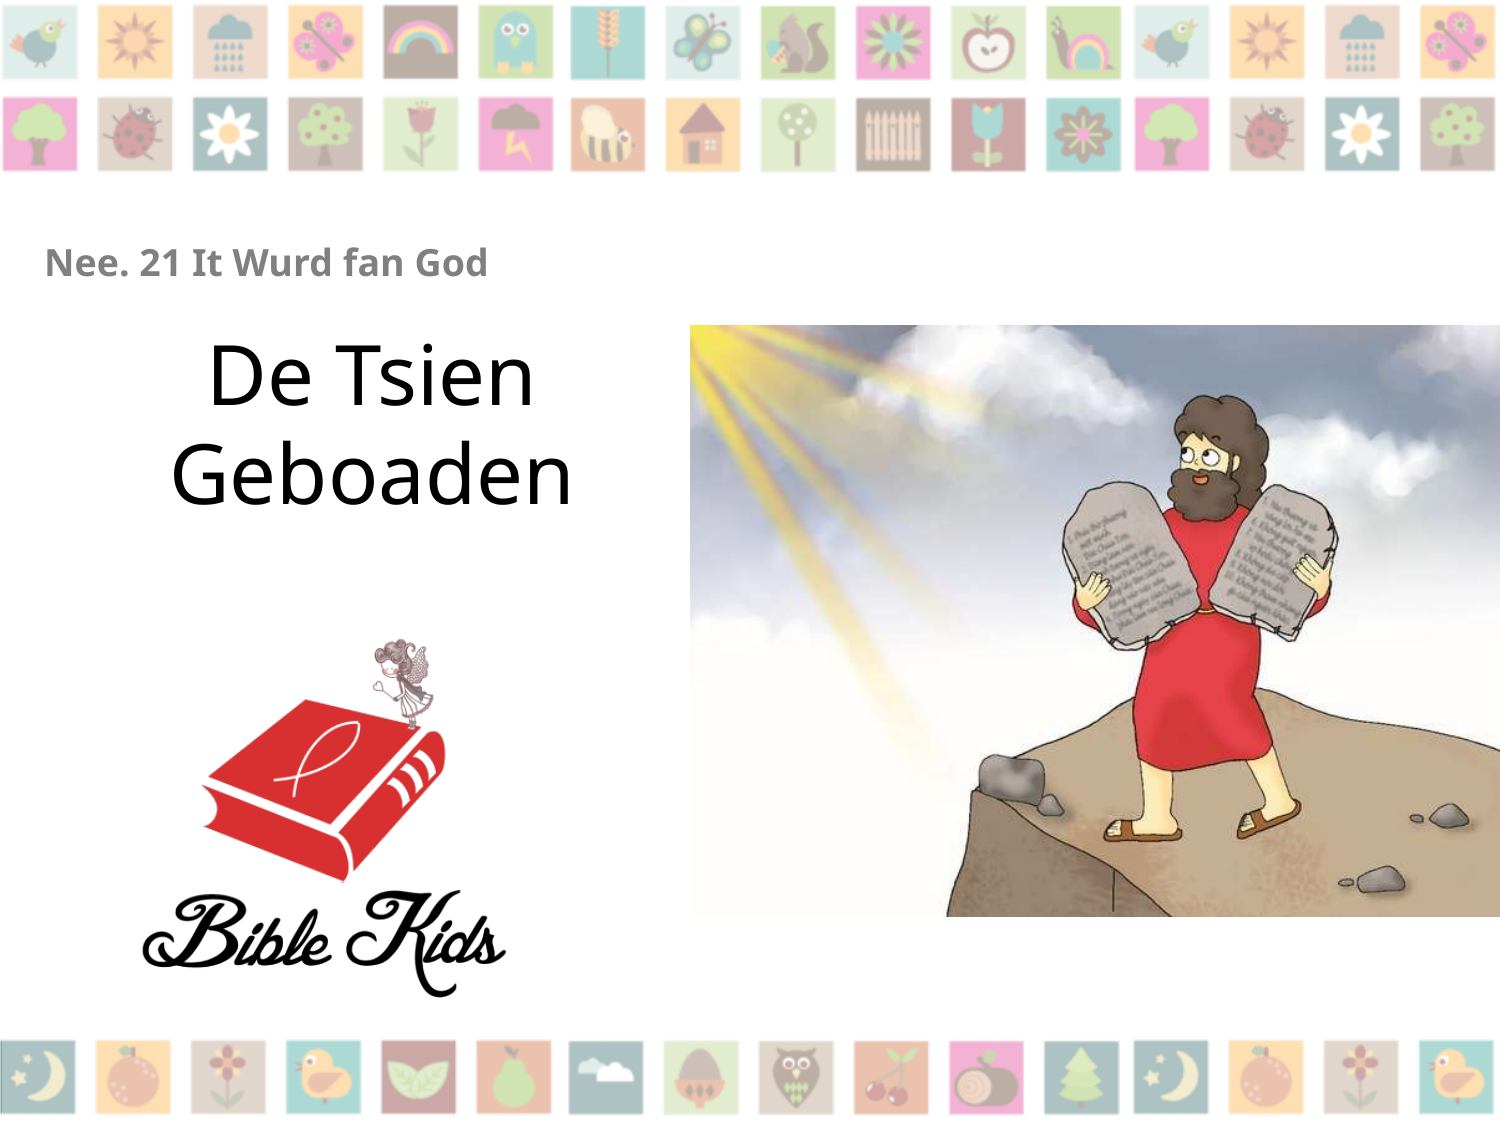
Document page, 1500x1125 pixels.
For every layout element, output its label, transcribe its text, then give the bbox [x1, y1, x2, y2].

picture [690, 324, 1500, 918]
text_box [0, 1028, 1500, 1118]
text_box Nee. 21 It Wurd fan God [29, 231, 514, 292]
picture [117, 600, 544, 1027]
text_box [0, 3, 1500, 181]
text_box De Tsien Geboaden [29, 314, 715, 530]
